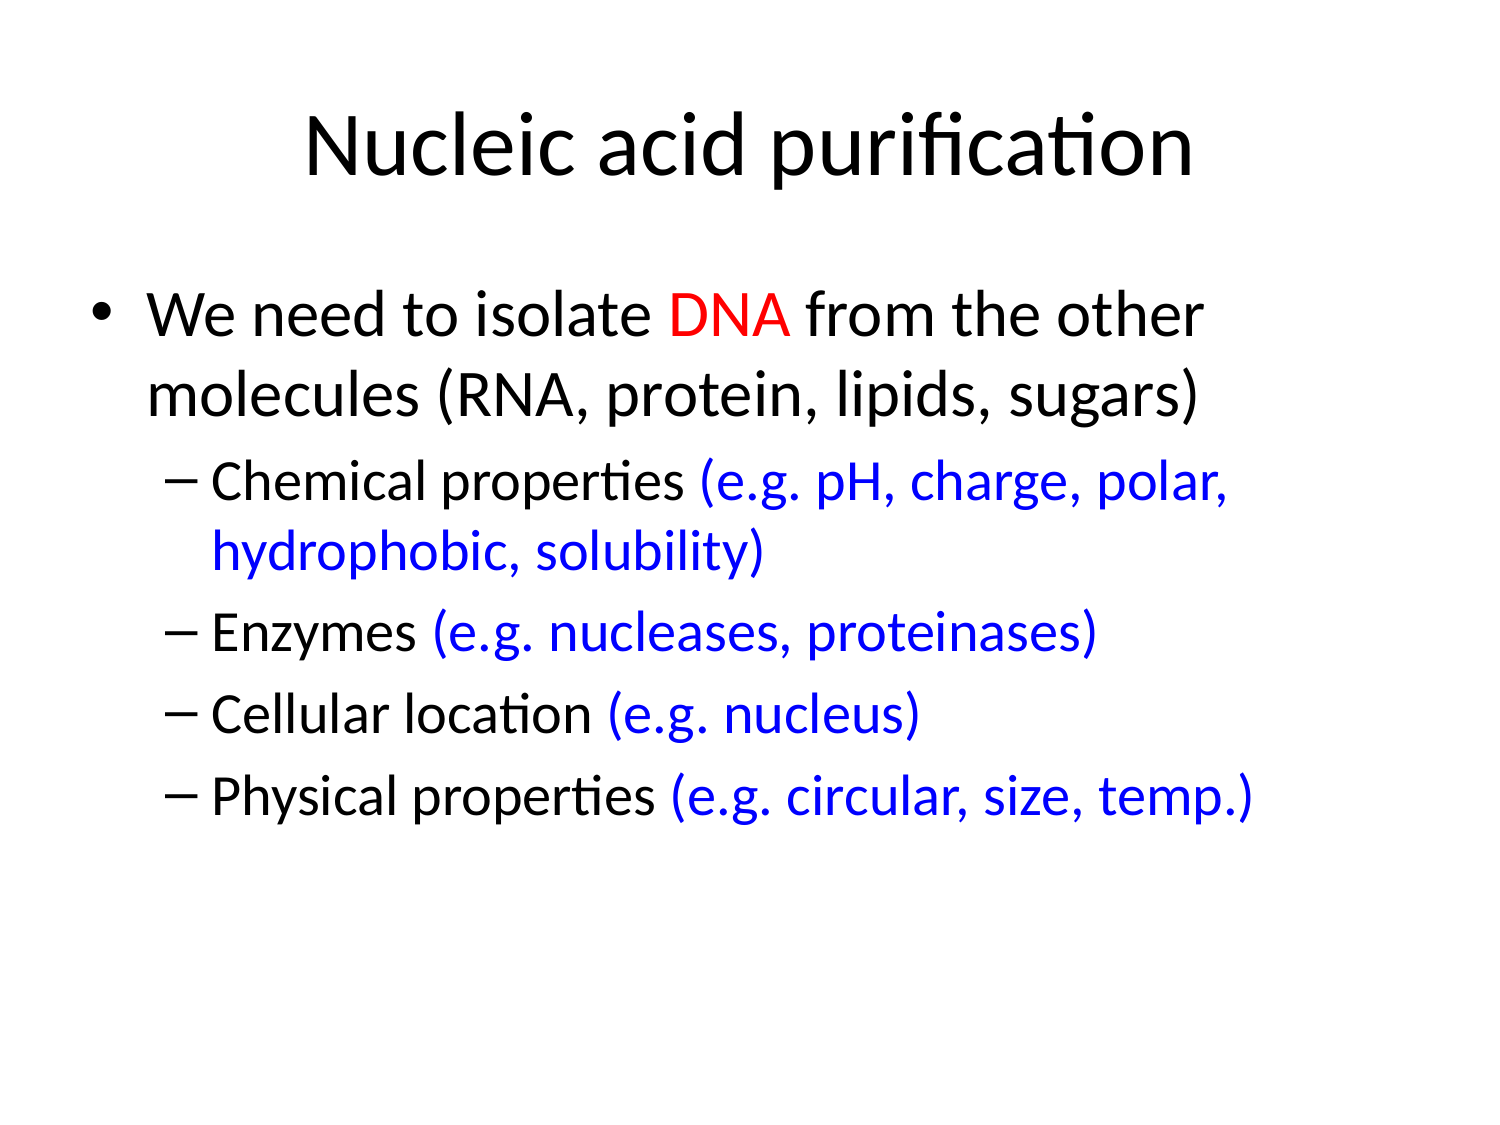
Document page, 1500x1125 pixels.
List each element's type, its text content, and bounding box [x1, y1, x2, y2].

list We need to isolate DNA from the other molecules (RNA, protein, lipids, sugars) Chemical properties (e.g. pH, charge, polar, hydrophobic, solubility) Enzymes (e.g. nucleases, proteinases) Cellular location (e.g. nucleus) Physical properties (e.g. circular, size, temp.) [75, 262, 1425, 1005]
title Nucleic acid purification [75, 45, 1425, 233]
